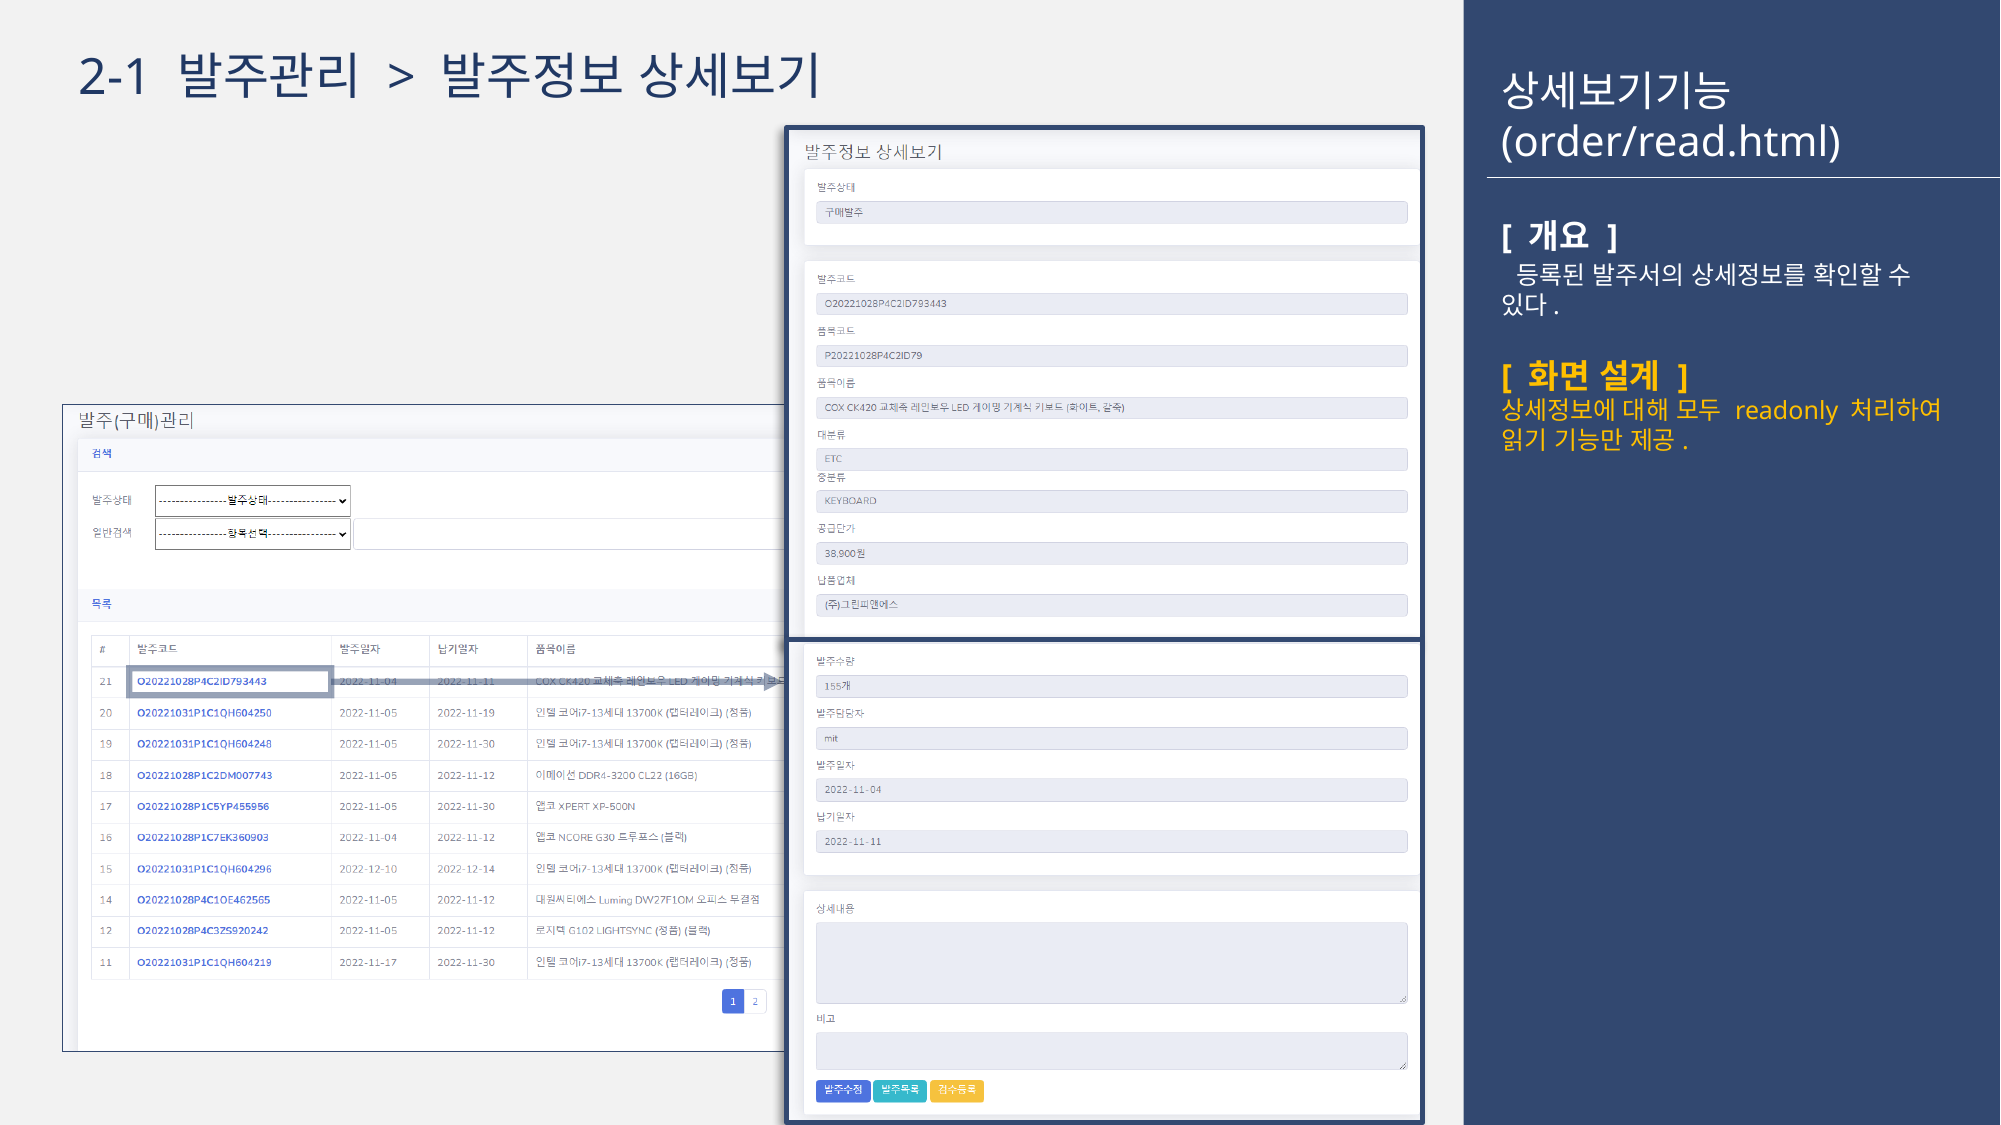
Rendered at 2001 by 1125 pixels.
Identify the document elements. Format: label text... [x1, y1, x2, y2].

text_box 상세보기기능 (order/read.html) [1486, 57, 1978, 172]
picture [62, 129, 1421, 1121]
text_box [ 개요 ] 등록된 발주서의 상세정보를 확인할 수 있다. [ 화면 설계 ] 상세정보에 대해 모두 readonly 처리하여 읽기 기능만 제공. [1486, 207, 1978, 462]
text_box 2-1 발주관리 > 발주정보 상세보기 [64, 37, 838, 112]
text_box [1463, 0, 2000, 1125]
